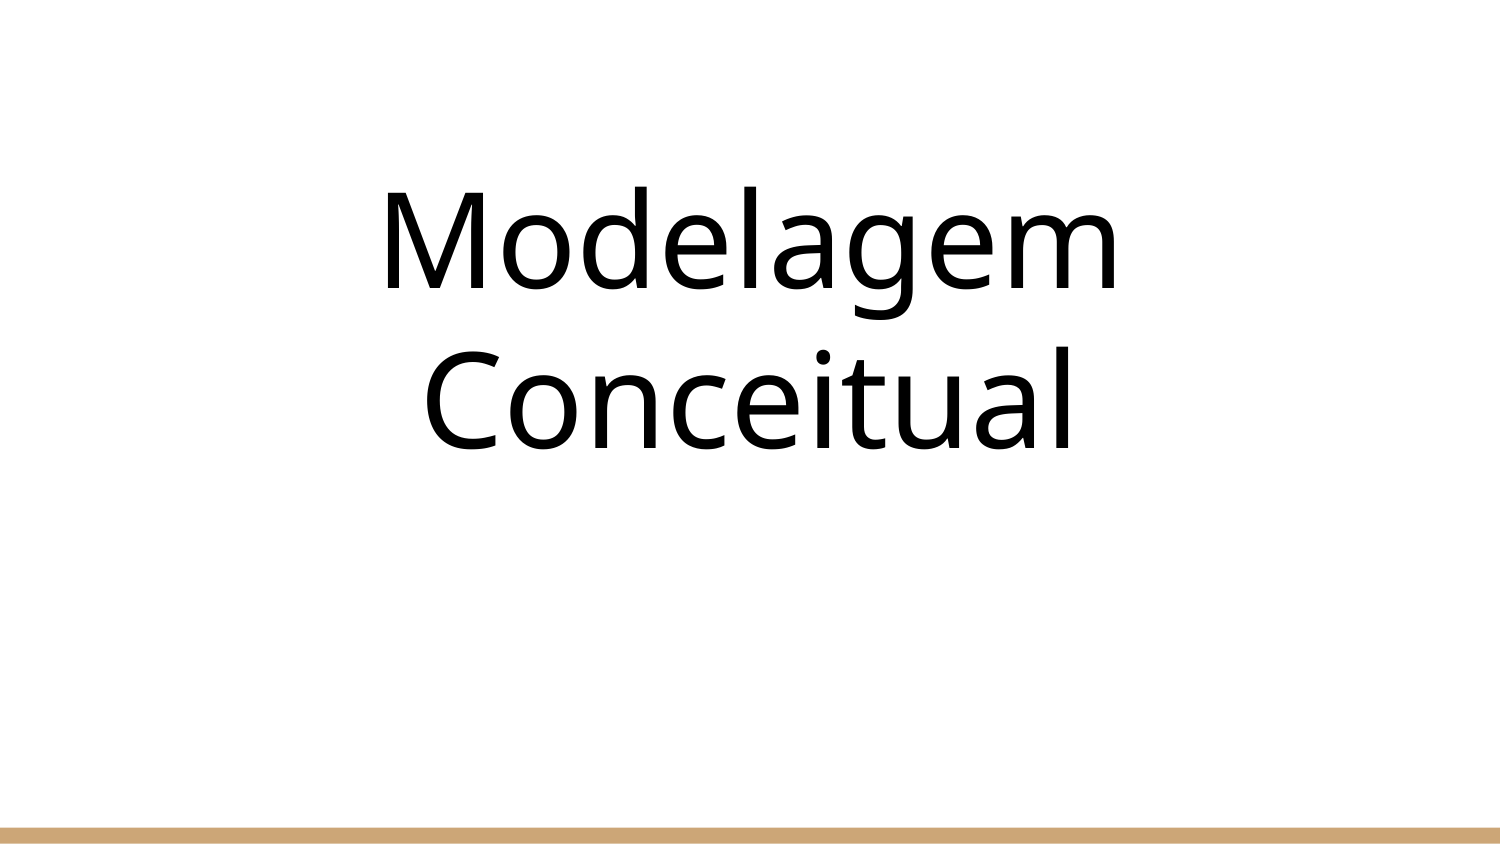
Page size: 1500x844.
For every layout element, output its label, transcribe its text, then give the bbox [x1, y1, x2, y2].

title Modelagem Conceitual [51, 353, 1449, 490]
